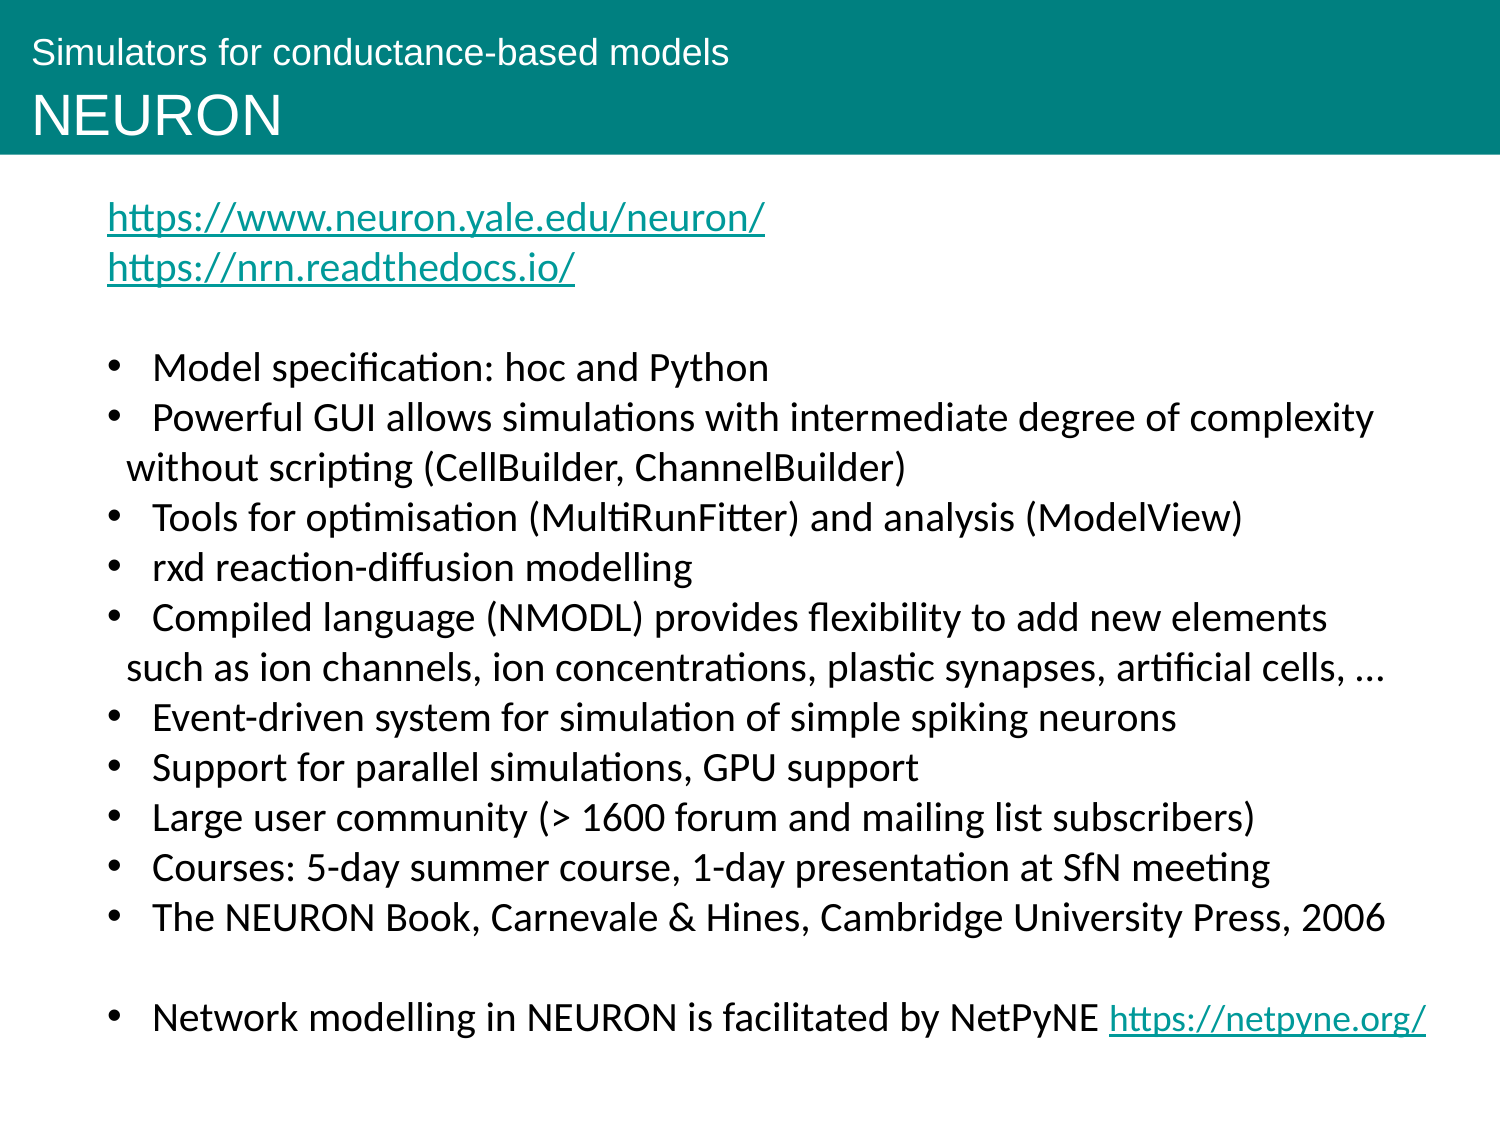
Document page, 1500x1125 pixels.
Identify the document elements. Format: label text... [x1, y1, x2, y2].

text_box Simulators for conductance-based models NEURON [0, 0, 1500, 155]
text_box https://www.neuron.yale.edu/neuron/ https://nrn.readthedocs.io/ Model specification: hoc and Python Powerful GUI allows simulations with intermediate degree of complexity without scripting (CellBuilder, ChannelBuilder) Tools for optimisation (MultiRunFitter) and analysis (ModelView) rxd reaction-diffusion modelling Compiled language (NMODL) provides flexibility to add new elements such as ion channels, ion concentrations, plastic synapses, artificial cells, … Event-driven system for simulation of simple spiking neurons Support for parallel simulations, GPU support Large user community (> 1600 forum and mailing list subscribers) Courses: 5-day summer course, 1-day presentation at SfN meeting The NEURON Book, Carnevale & Hines, Cambridge University Press, 2006 Network modelling in NEURON is facilitated by NetPyNE https://netpyne.org/ [92, 182, 1500, 1125]
